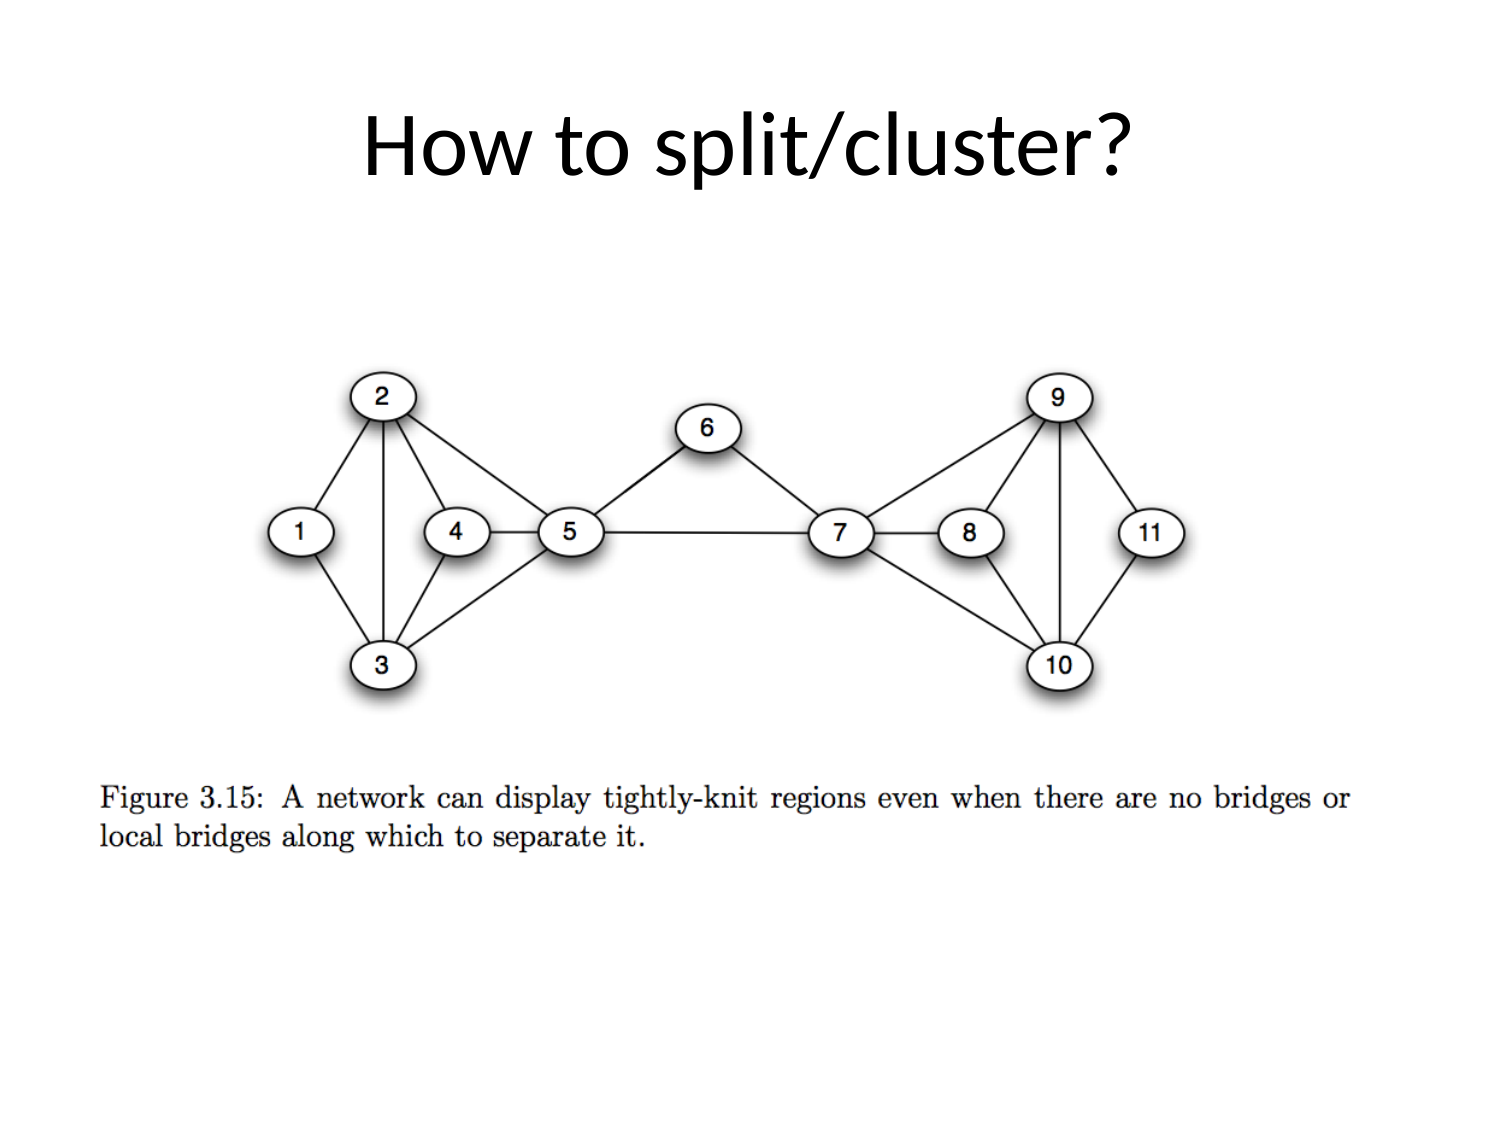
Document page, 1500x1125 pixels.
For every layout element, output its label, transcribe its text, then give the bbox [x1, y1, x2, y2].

picture [74, 312, 1401, 886]
text_box How to split/cluster? [74, 45, 1425, 233]
